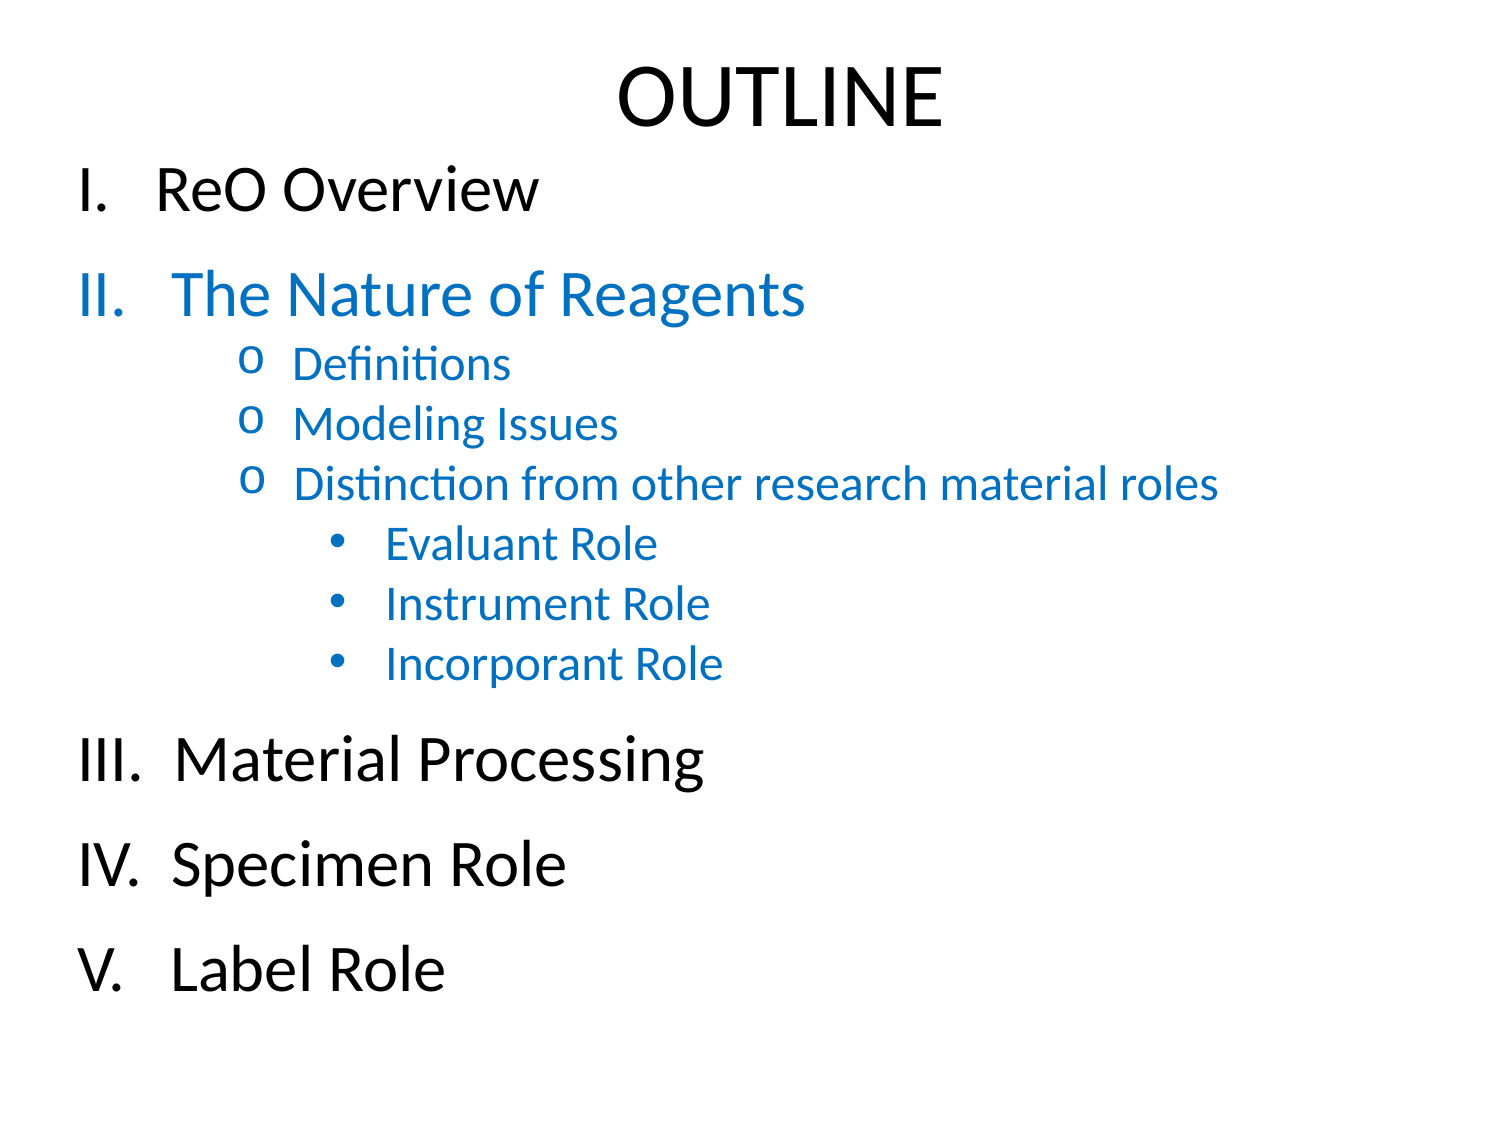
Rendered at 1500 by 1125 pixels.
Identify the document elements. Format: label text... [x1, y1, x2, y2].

text_box OUTLINE I. ReO Overview The Nature of Reagents Definitions Modeling Issues Distinction from other research material roles Evaluant Role Instrument Role Incorporant Role III. Material Processing Specimen Role V. Label Role [62, 27, 1500, 1125]
